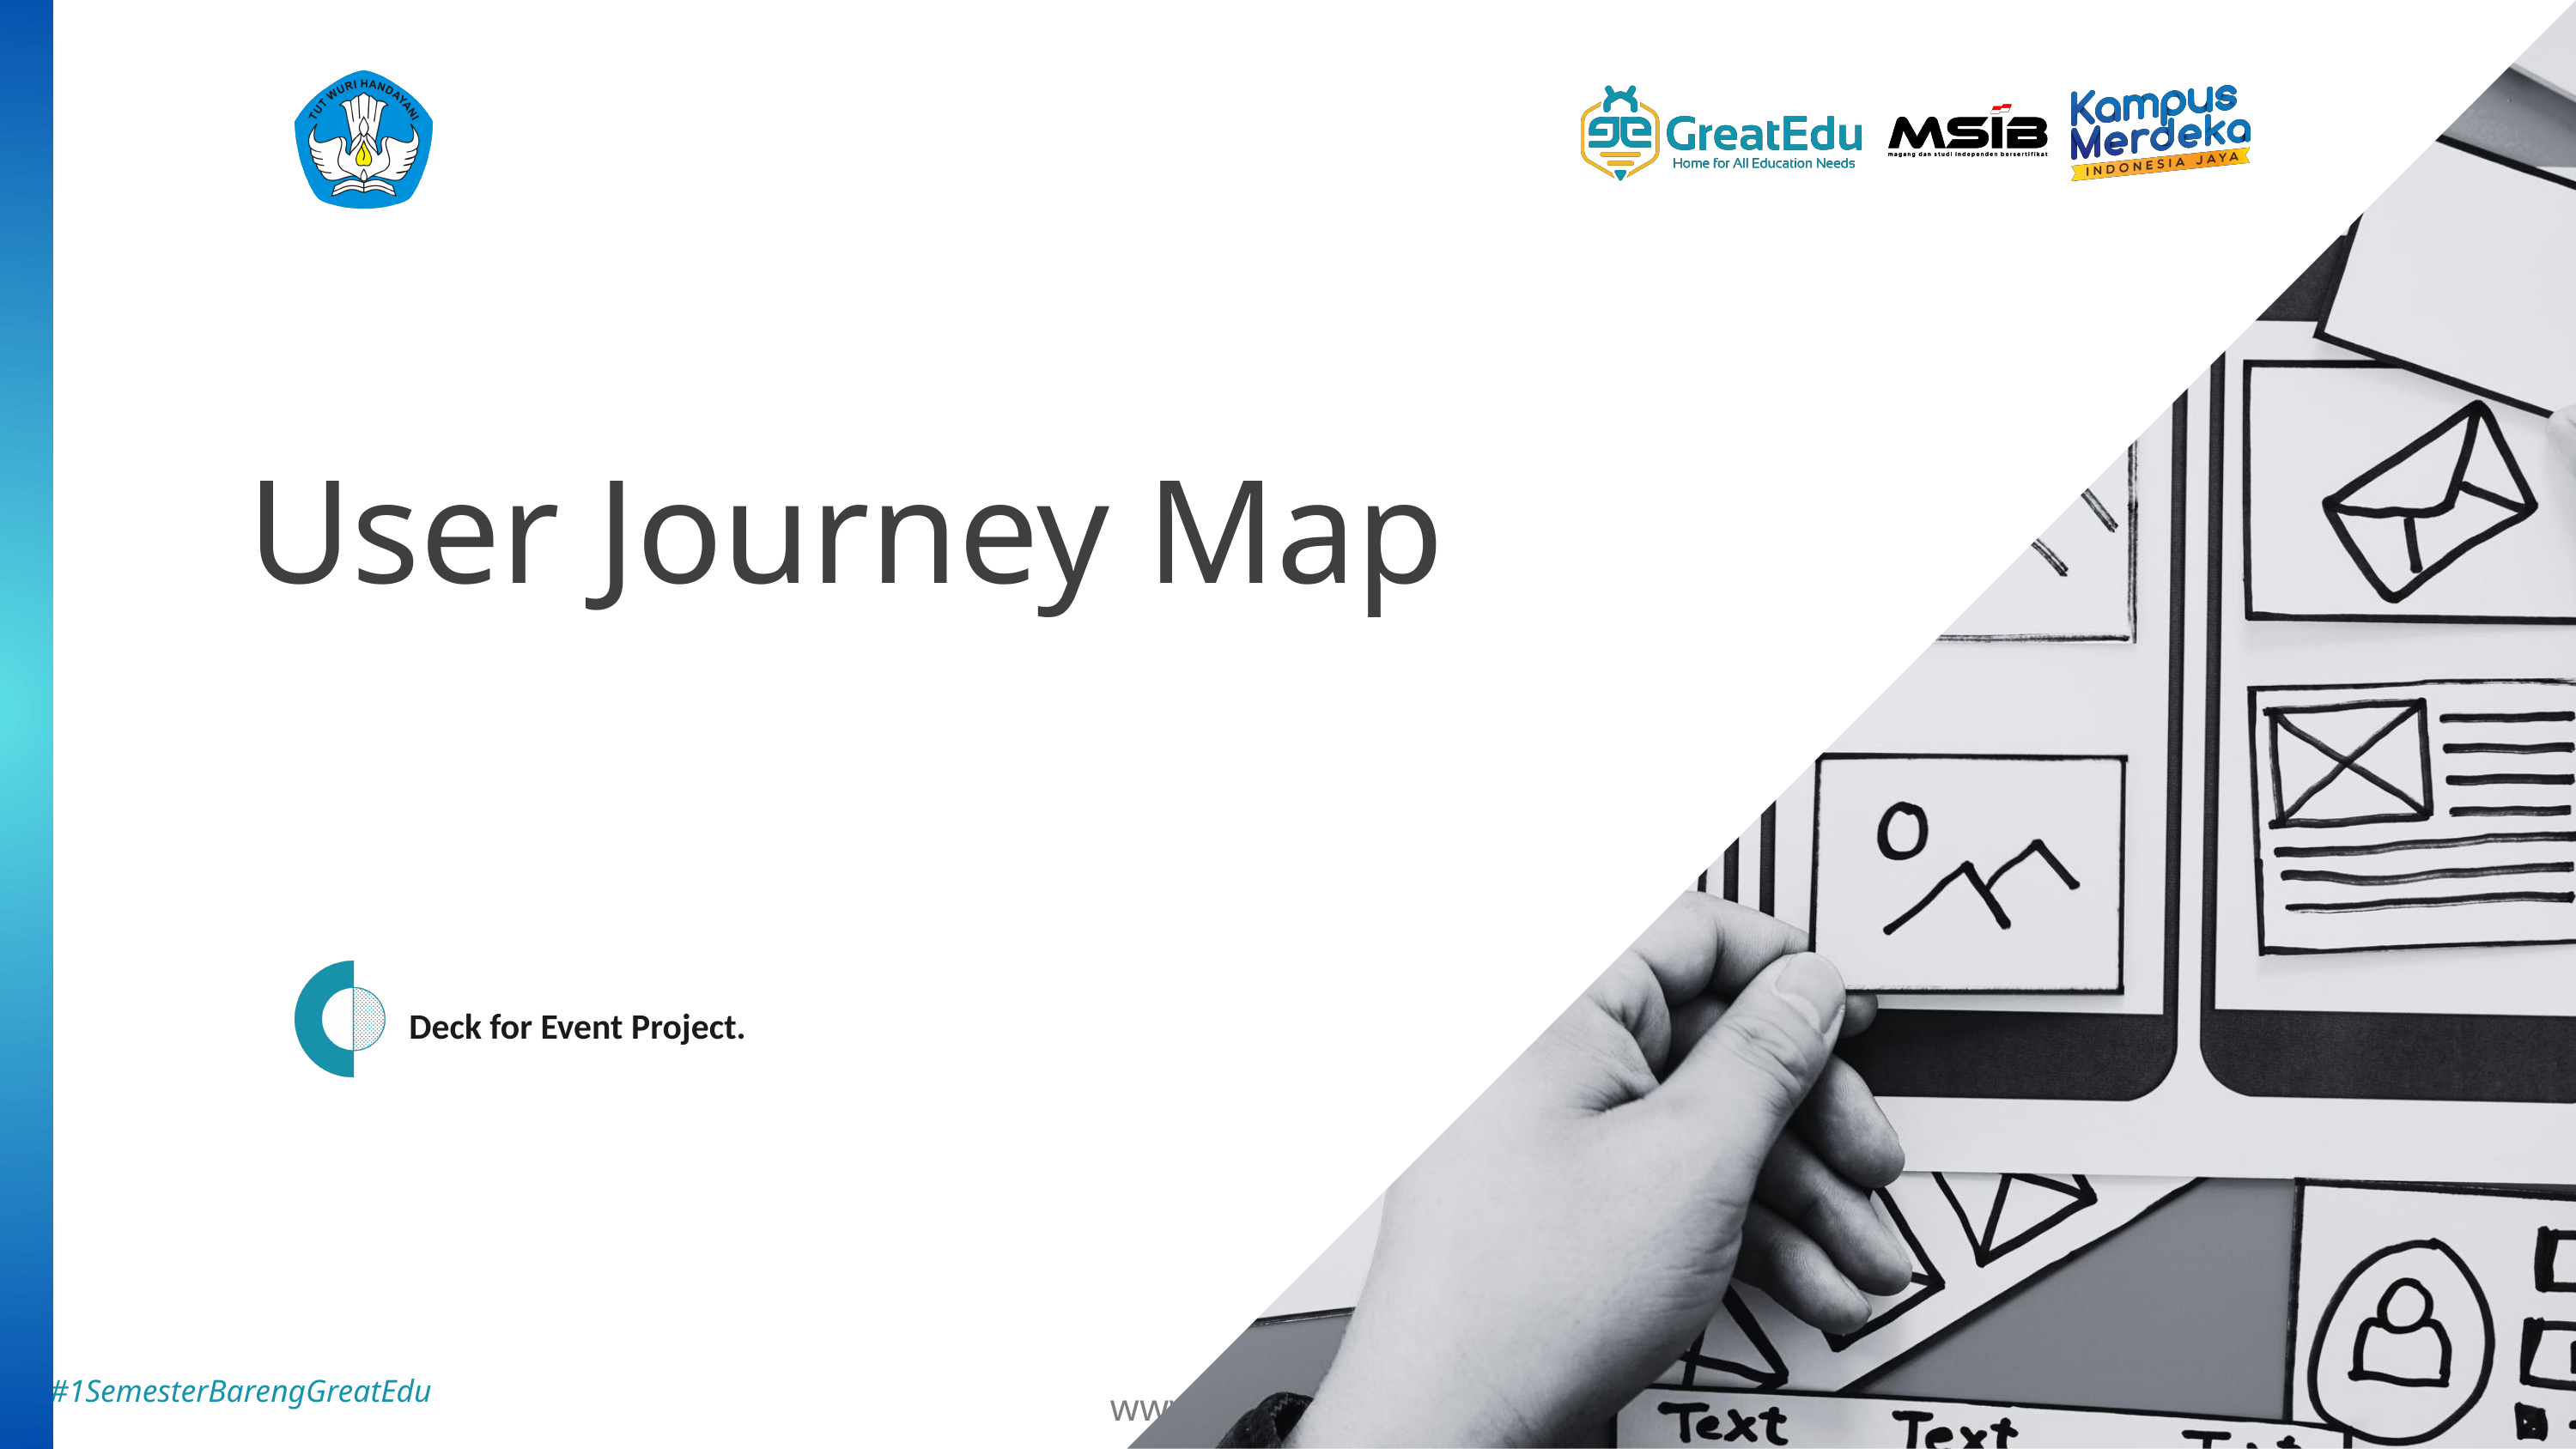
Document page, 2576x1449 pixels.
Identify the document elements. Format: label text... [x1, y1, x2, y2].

picture [309, 94, 418, 196]
picture [295, 961, 386, 1077]
picture [371, 70, 433, 118]
picture [381, 139, 433, 209]
picture [295, 136, 346, 209]
title User Journey Map [234, 281, 1741, 619]
picture [295, 70, 357, 119]
picture [1580, 85, 2251, 187]
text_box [0, 482, 602, 937]
picture [1127, 0, 2576, 1449]
